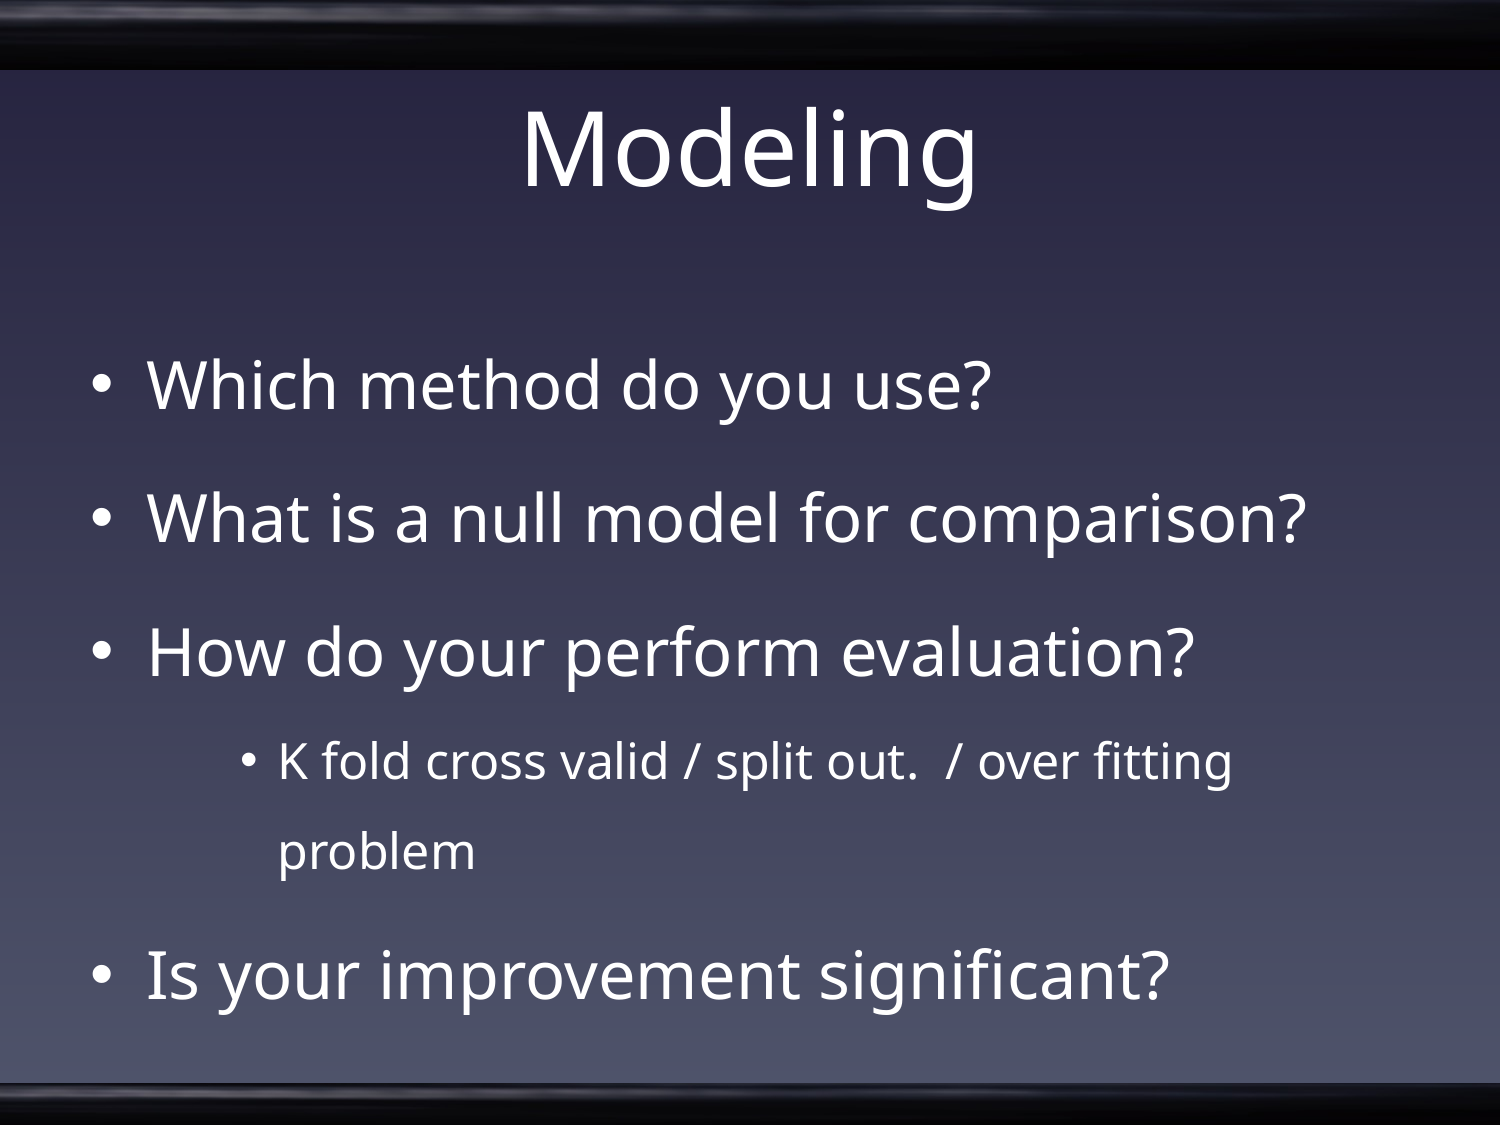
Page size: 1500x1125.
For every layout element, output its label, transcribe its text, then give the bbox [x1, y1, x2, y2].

list Which method do you use? What is a null model for comparison? How do your perform evaluation? K fold cross valid / split out. / over fitting problem Is your improvement significant? [75, 226, 1425, 1090]
picture [0, 0, 1500, 70]
picture [0, 1083, 1500, 1125]
title Modeling [75, 75, 1425, 226]
